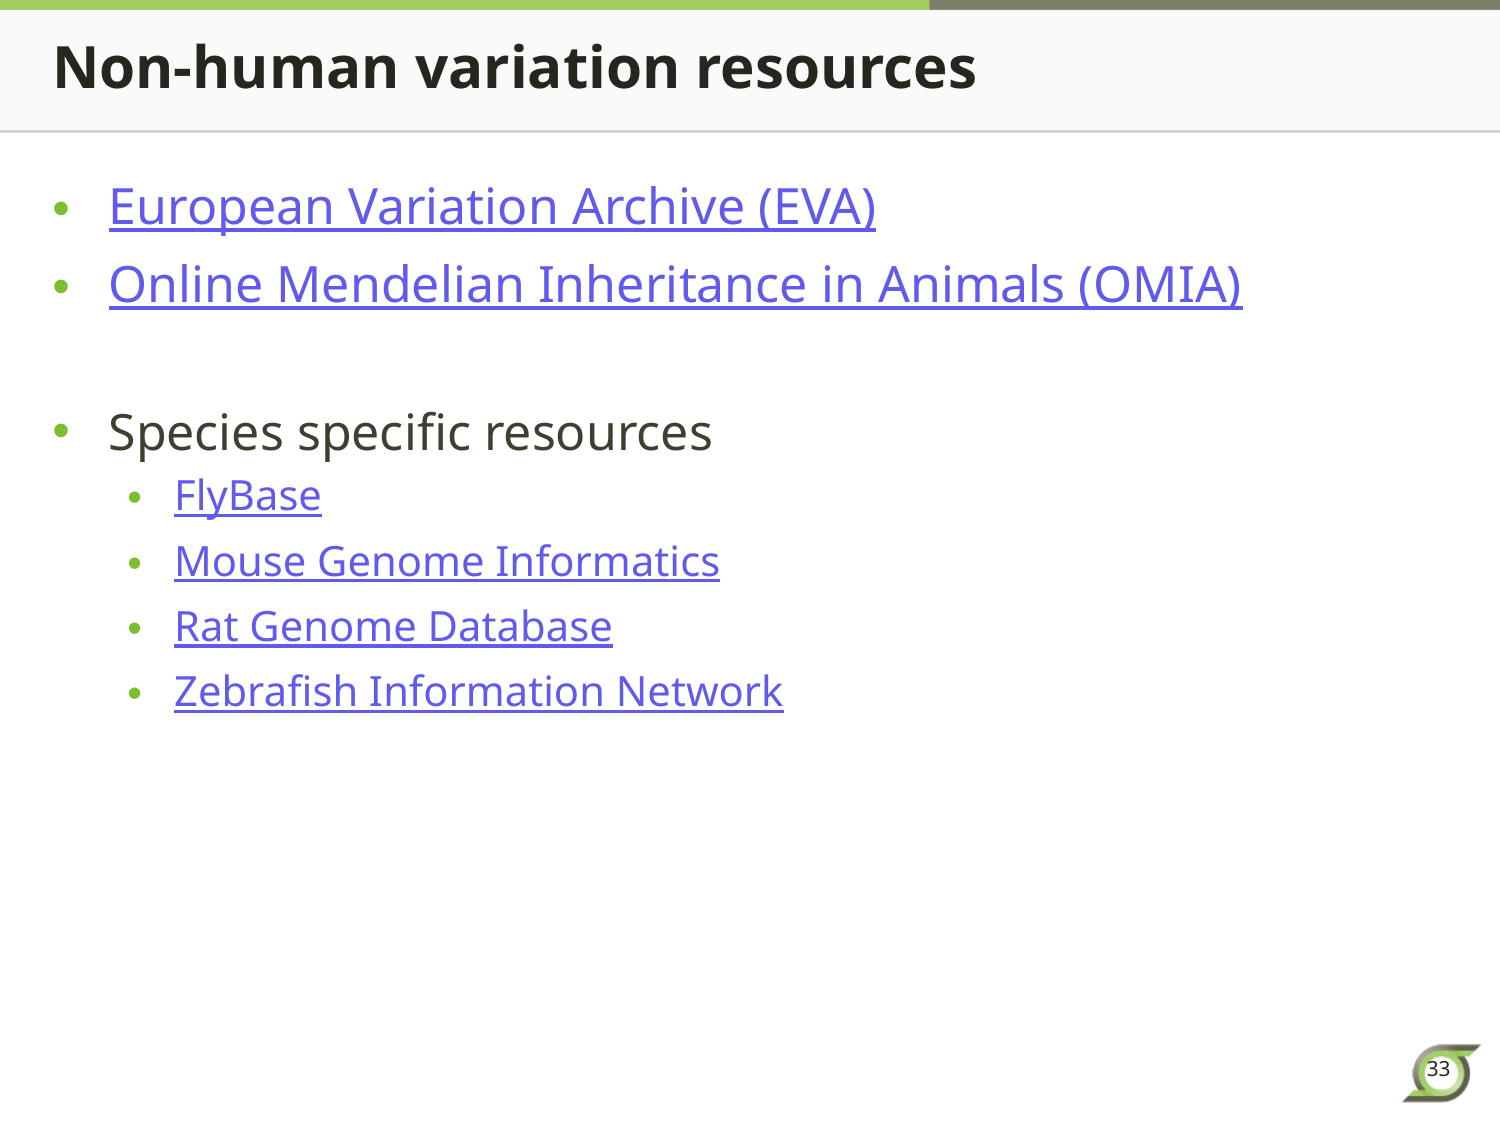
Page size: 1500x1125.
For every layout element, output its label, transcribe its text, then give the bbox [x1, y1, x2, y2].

list European Variation Archive (EVA) Online Mendelian Inheritance in Animals (OMIA) Species specific resources FlyBase Mouse Genome Informatics Rat Genome Database Zebrafish Information Network [37, 166, 1454, 1007]
title Non-human variation resources [37, 18, 1454, 112]
